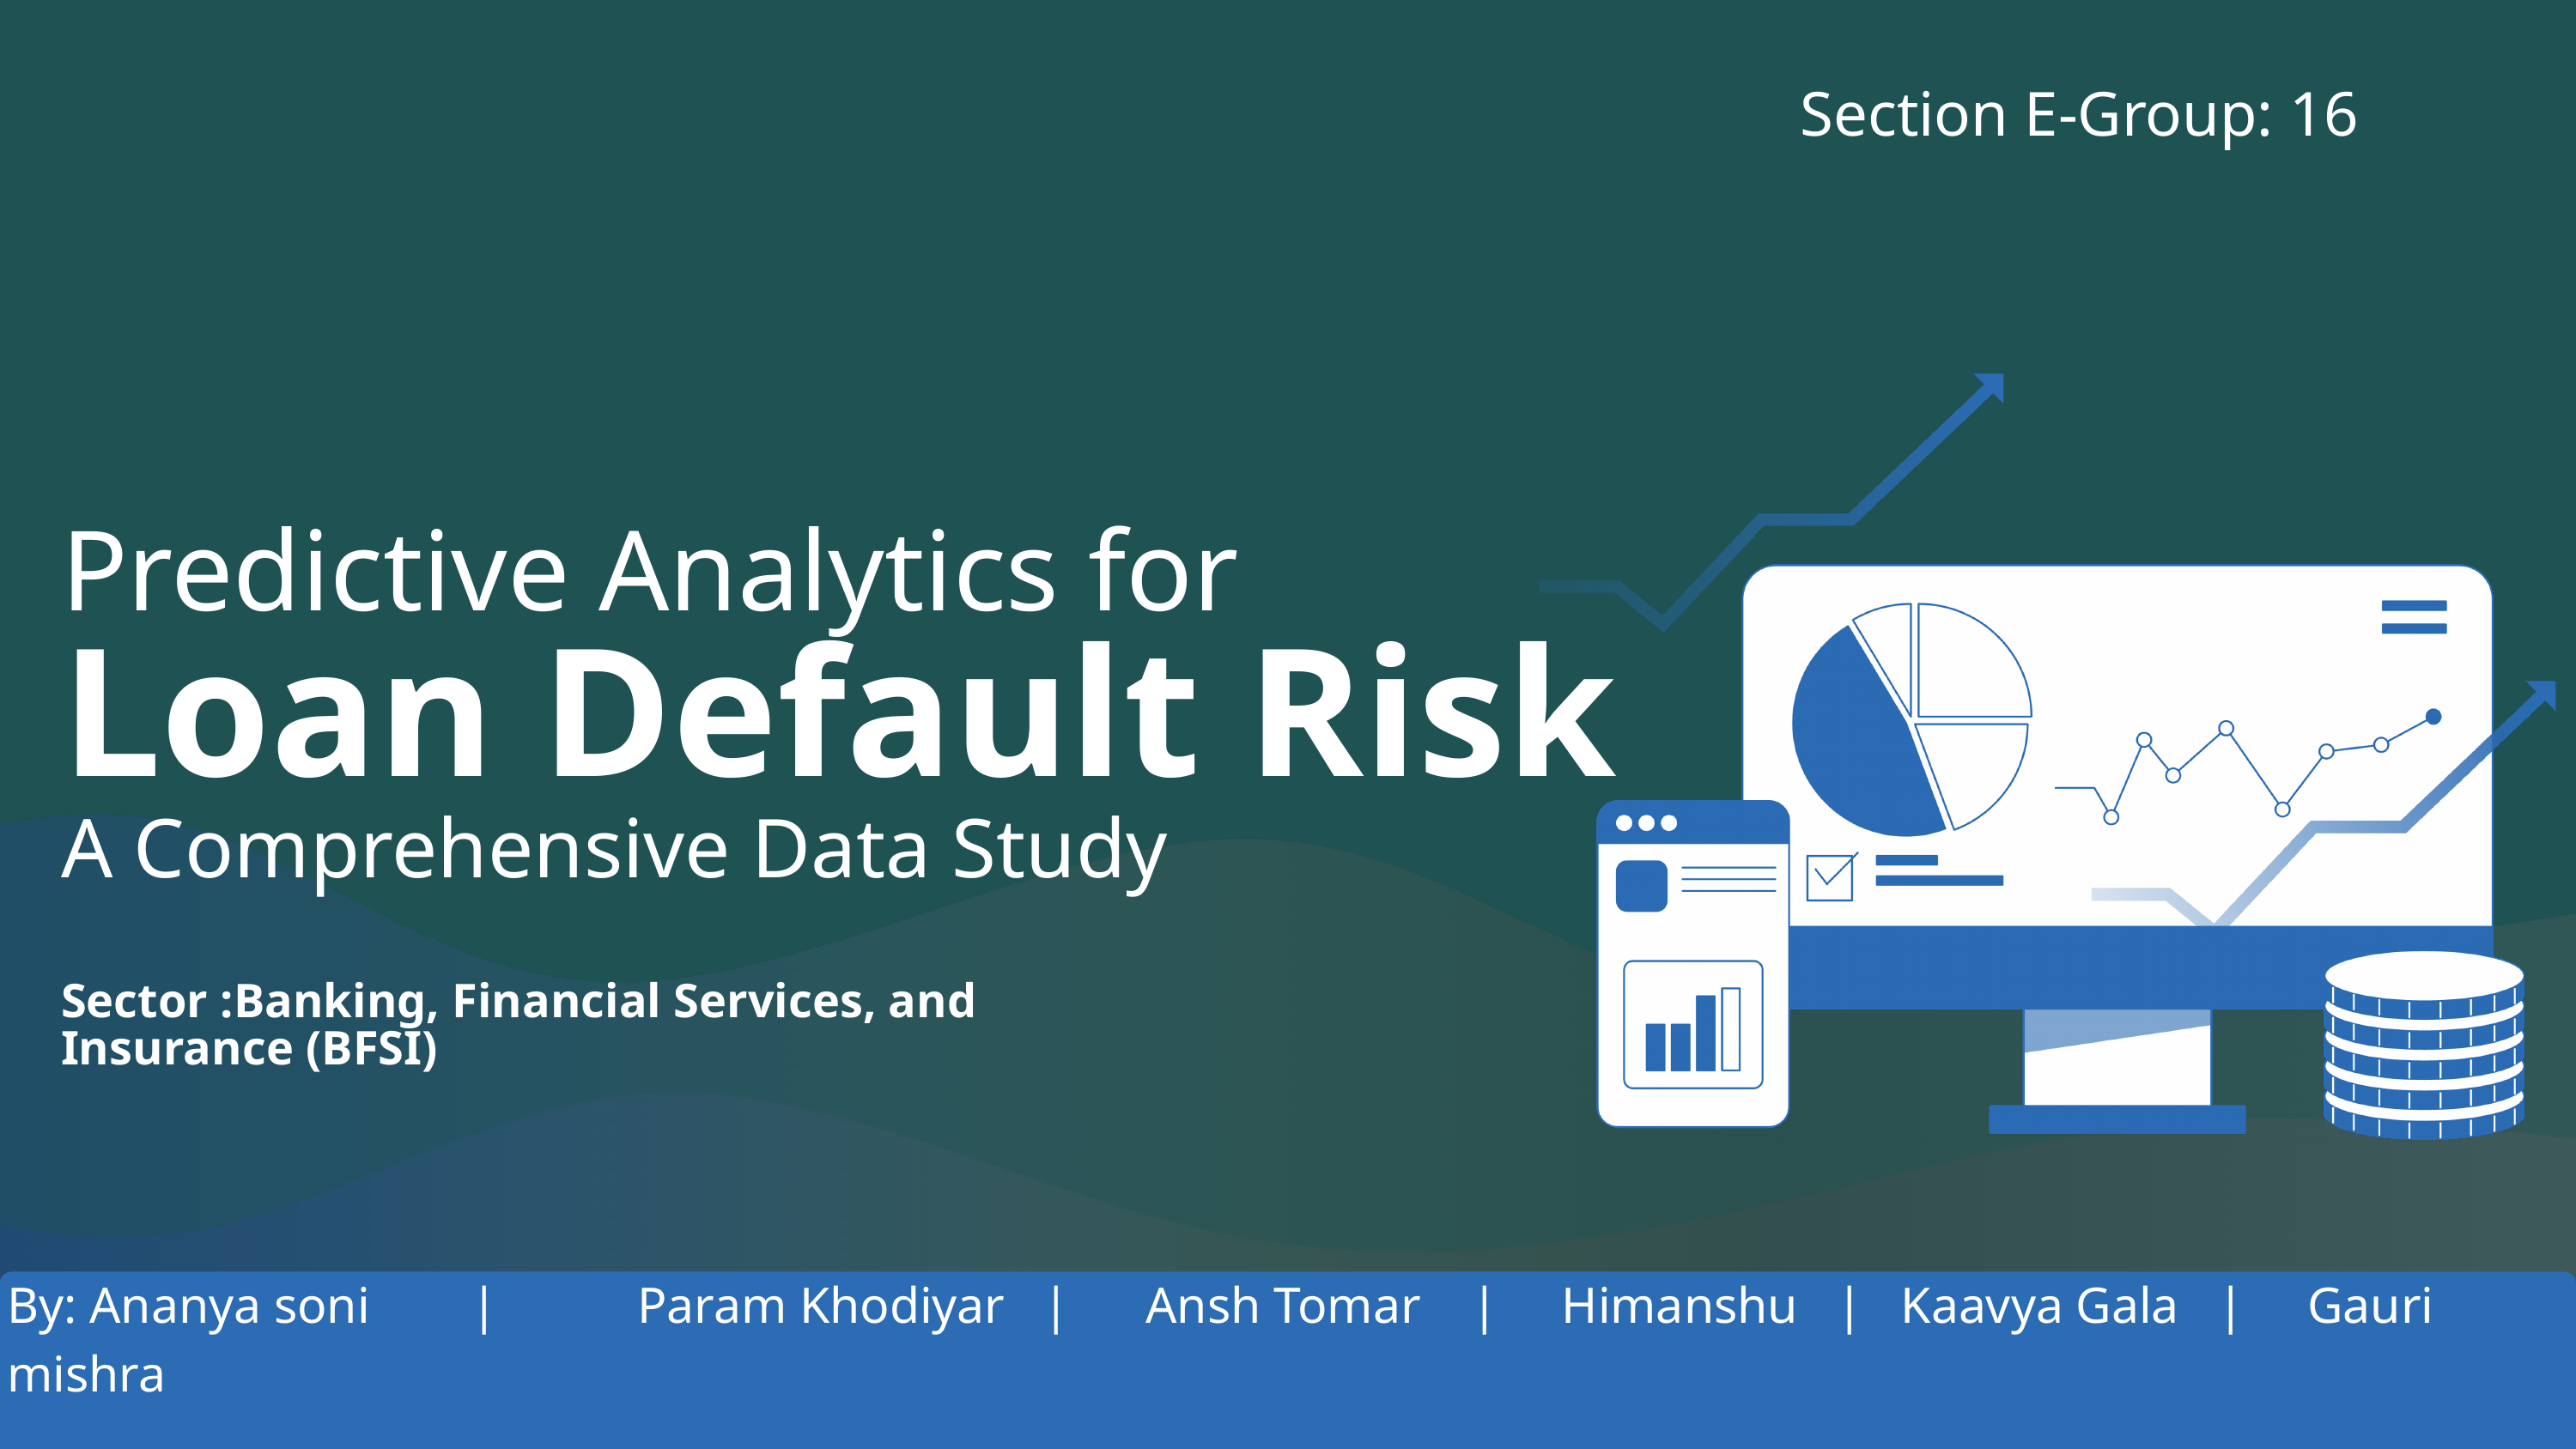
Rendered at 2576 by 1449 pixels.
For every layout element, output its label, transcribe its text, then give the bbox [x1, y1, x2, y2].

text_box Sector :Banking, Financial Services, and Insurance (BFSI) [61, 979, 1130, 1075]
text_box Predictive Analytics for Loan Default Risk A Comprehensive Data Study [61, 521, 1534, 894]
text_box [0, 813, 2576, 1271]
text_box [1539, 373, 2556, 1141]
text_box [0, 1271, 2576, 1449]
text_box Section E-Group: 16 [1725, 63, 2434, 149]
